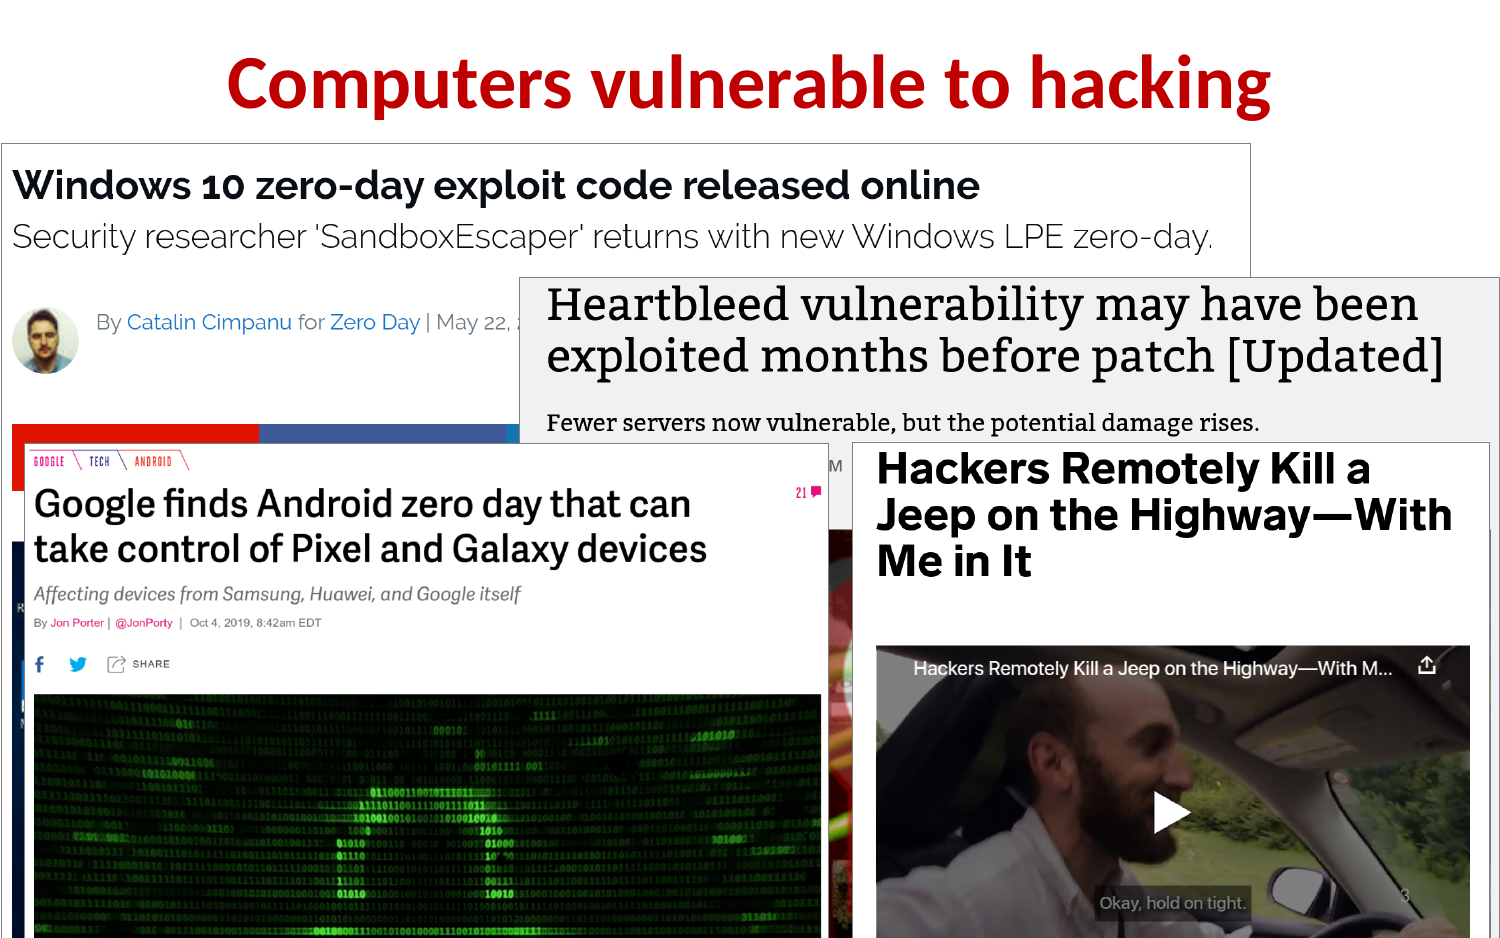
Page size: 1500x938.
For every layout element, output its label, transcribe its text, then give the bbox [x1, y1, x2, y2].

title Computers vulnerable to hacking [75, 0, 1425, 157]
picture [1, 143, 1500, 938]
